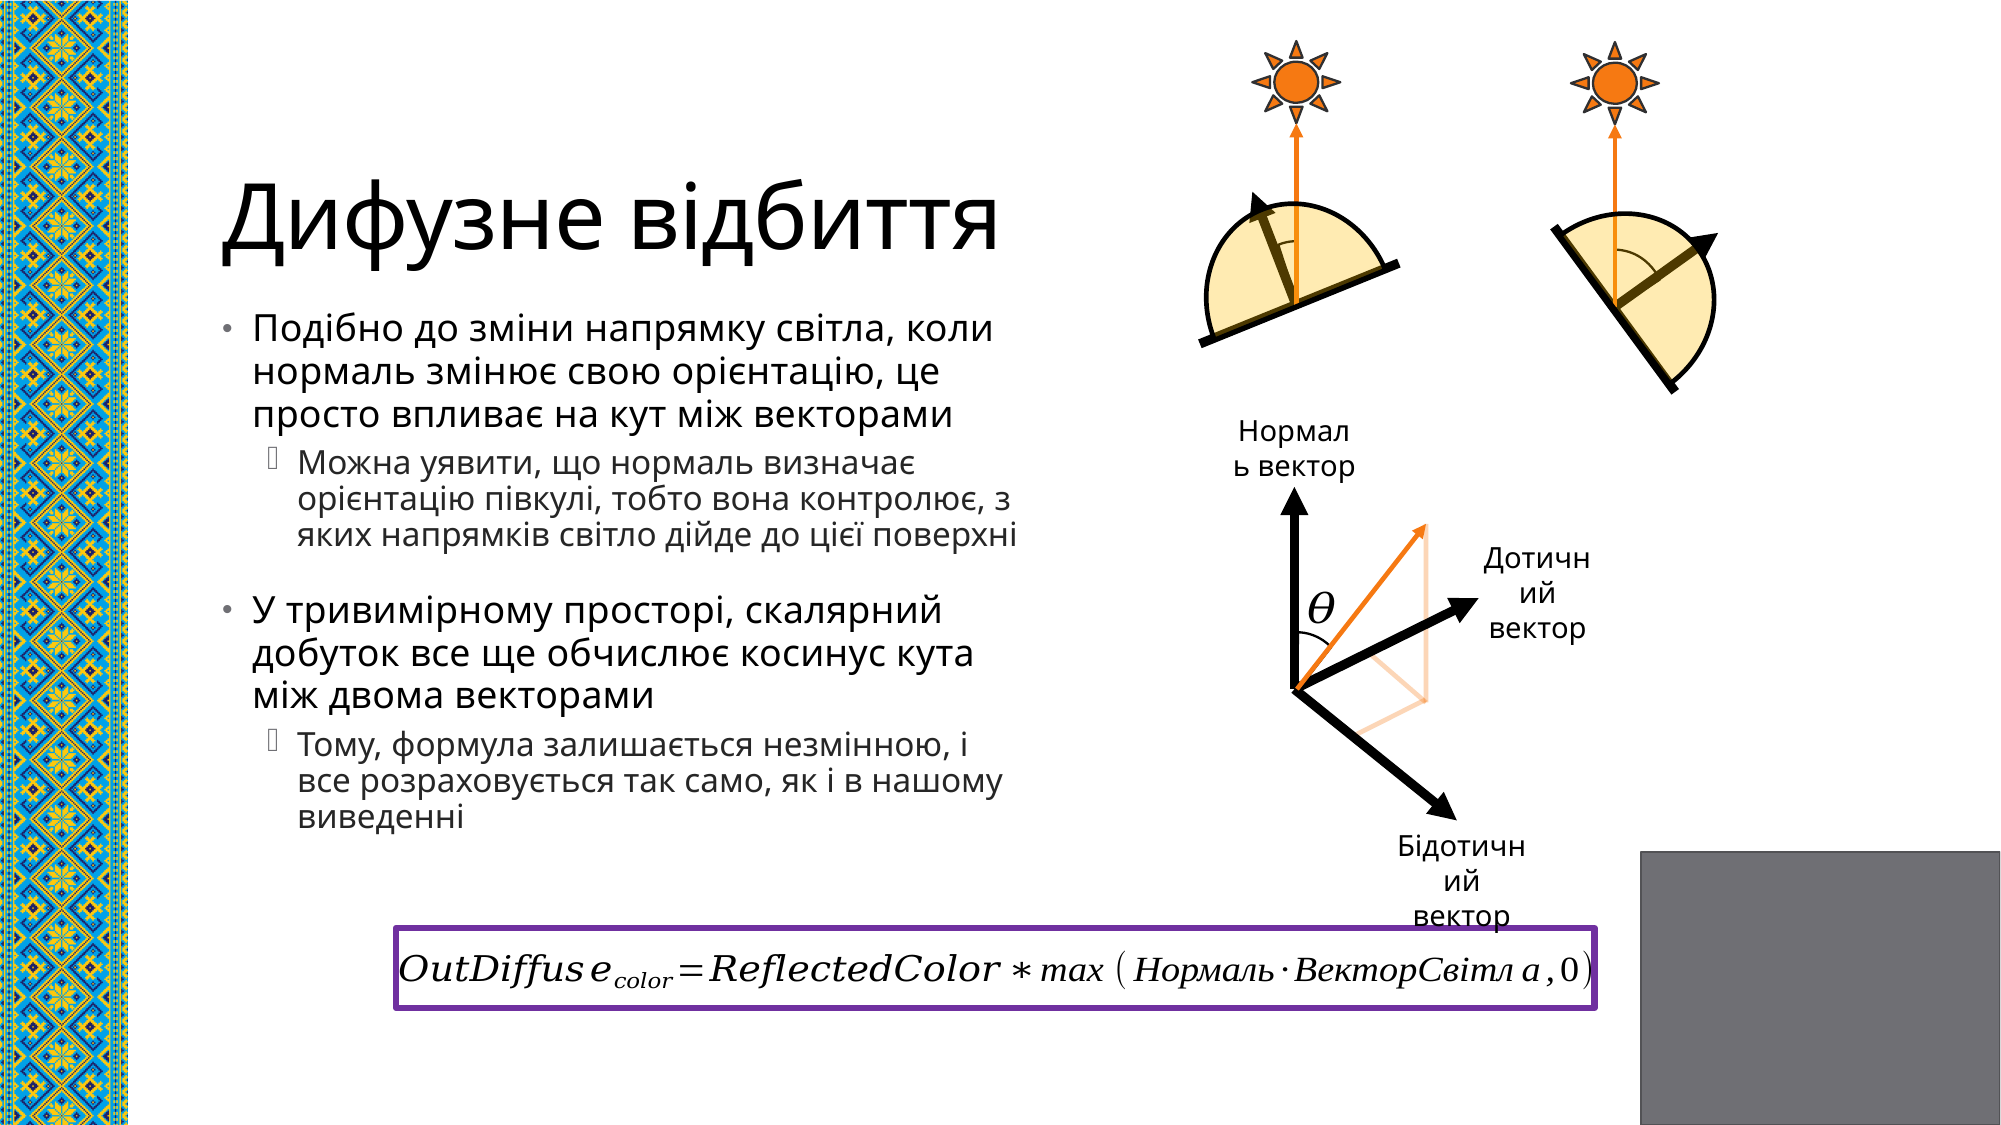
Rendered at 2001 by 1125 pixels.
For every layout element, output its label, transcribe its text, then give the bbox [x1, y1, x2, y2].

list Подібно до зміни напрямку світла, коли нормаль змінює свою орієнтацію, це просто впливає на кут між векторами Можна уявити, що нормаль визначає орієнтацію півкулі, тобто вона контролює, з яких напрямків світло дійде до цієї поверхні У тривимірному просторі, скалярний добуток все ще обчислює косинус кута між двома векторами Тому, формула залишається незмінною, і все розраховується так само, як і в нашому виведенні [206, 299, 1046, 1014]
picture [14, 156, 25, 177]
text_box [1607, 106, 1623, 123]
picture [14, 453, 25, 474]
picture [98, 512, 110, 533]
picture [99, 156, 110, 177]
picture [98, 275, 110, 296]
picture [22, 482, 44, 504]
picture [98, 690, 110, 711]
picture [22, 660, 44, 682]
picture [14, 512, 25, 533]
picture [98, 927, 110, 948]
picture [78, 8, 102, 29]
picture [21, 422, 45, 445]
picture [14, 749, 25, 770]
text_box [1553, 226, 1676, 393]
picture [99, 987, 110, 1008]
picture [99, 749, 110, 770]
picture [14, 571, 25, 592]
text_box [1252, 191, 1290, 306]
picture [22, 541, 44, 563]
picture [14, 37, 25, 59]
picture [21, 185, 45, 208]
picture [99, 37, 110, 59]
picture [21, 956, 45, 978]
picture [99, 571, 110, 592]
picture [79, 67, 101, 89]
text_box [1264, 52, 1329, 113]
text_box [395, 927, 1596, 1009]
text_box [1288, 105, 1304, 123]
picture [14, 868, 26, 889]
picture [79, 126, 101, 148]
picture [78, 186, 102, 207]
picture [14, 215, 25, 237]
picture [120, 2, 128, 1124]
picture [79, 720, 102, 741]
picture [14, 690, 26, 711]
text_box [1296, 523, 1427, 690]
picture [14, 275, 25, 296]
text_box [1582, 53, 1661, 114]
picture [22, 838, 44, 860]
picture [98, 97, 110, 118]
picture [79, 838, 101, 859]
picture [99, 393, 110, 415]
picture [98, 334, 110, 355]
picture [79, 364, 102, 385]
picture [21, 7, 45, 30]
text_box [1607, 40, 1623, 60]
text_box [1583, 214, 1607, 221]
picture [22, 67, 44, 89]
picture [22, 304, 44, 326]
picture [14, 334, 25, 355]
picture [79, 898, 101, 919]
picture [79, 660, 101, 681]
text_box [1294, 699, 1458, 821]
picture [14, 631, 25, 652]
picture [78, 957, 102, 978]
picture [22, 719, 44, 741]
picture [79, 1016, 102, 1037]
picture [30, 2, 93, 1124]
picture [99, 1105, 110, 1124]
picture [22, 897, 44, 919]
text_box [1212, 217, 1245, 258]
picture [21, 778, 45, 800]
picture [22, 126, 44, 148]
picture [79, 304, 101, 326]
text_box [1433, 597, 1479, 690]
picture [21, 245, 45, 267]
text_box [1569, 76, 1590, 91]
text_box Бідотичний вектор [1375, 820, 1549, 940]
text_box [1199, 262, 1400, 345]
picture [14, 97, 25, 118]
text_box [1683, 316, 1714, 375]
text_box [1305, 203, 1381, 258]
picture [99, 215, 110, 237]
picture [21, 600, 45, 623]
title Дифузне відбиття [206, 60, 1797, 278]
picture [14, 1046, 25, 1067]
picture [21, 1016, 45, 1038]
picture [79, 482, 101, 504]
picture [78, 423, 102, 444]
picture [14, 927, 25, 948]
picture [22, 363, 45, 385]
picture [78, 245, 102, 266]
text_box [1288, 39, 1304, 59]
picture [14, 1105, 25, 1124]
picture [79, 542, 101, 563]
text_box [1623, 212, 1666, 221]
picture [22, 1075, 44, 1097]
picture [14, 987, 25, 1008]
text_box Дотичний вектор [1460, 532, 1615, 652]
text_box Нормаль вектор [1217, 405, 1372, 490]
picture [98, 1046, 110, 1067]
picture [99, 809, 110, 830]
text_box [1251, 75, 1272, 90]
picture [99, 453, 110, 474]
picture [0, 2, 11, 1124]
picture [99, 631, 110, 652]
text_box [1622, 232, 1719, 307]
text_box [1321, 75, 1342, 90]
picture [78, 601, 102, 622]
picture [98, 868, 110, 889]
picture [78, 779, 102, 800]
picture [14, 809, 25, 830]
picture [79, 1076, 101, 1096]
picture [14, 393, 25, 415]
